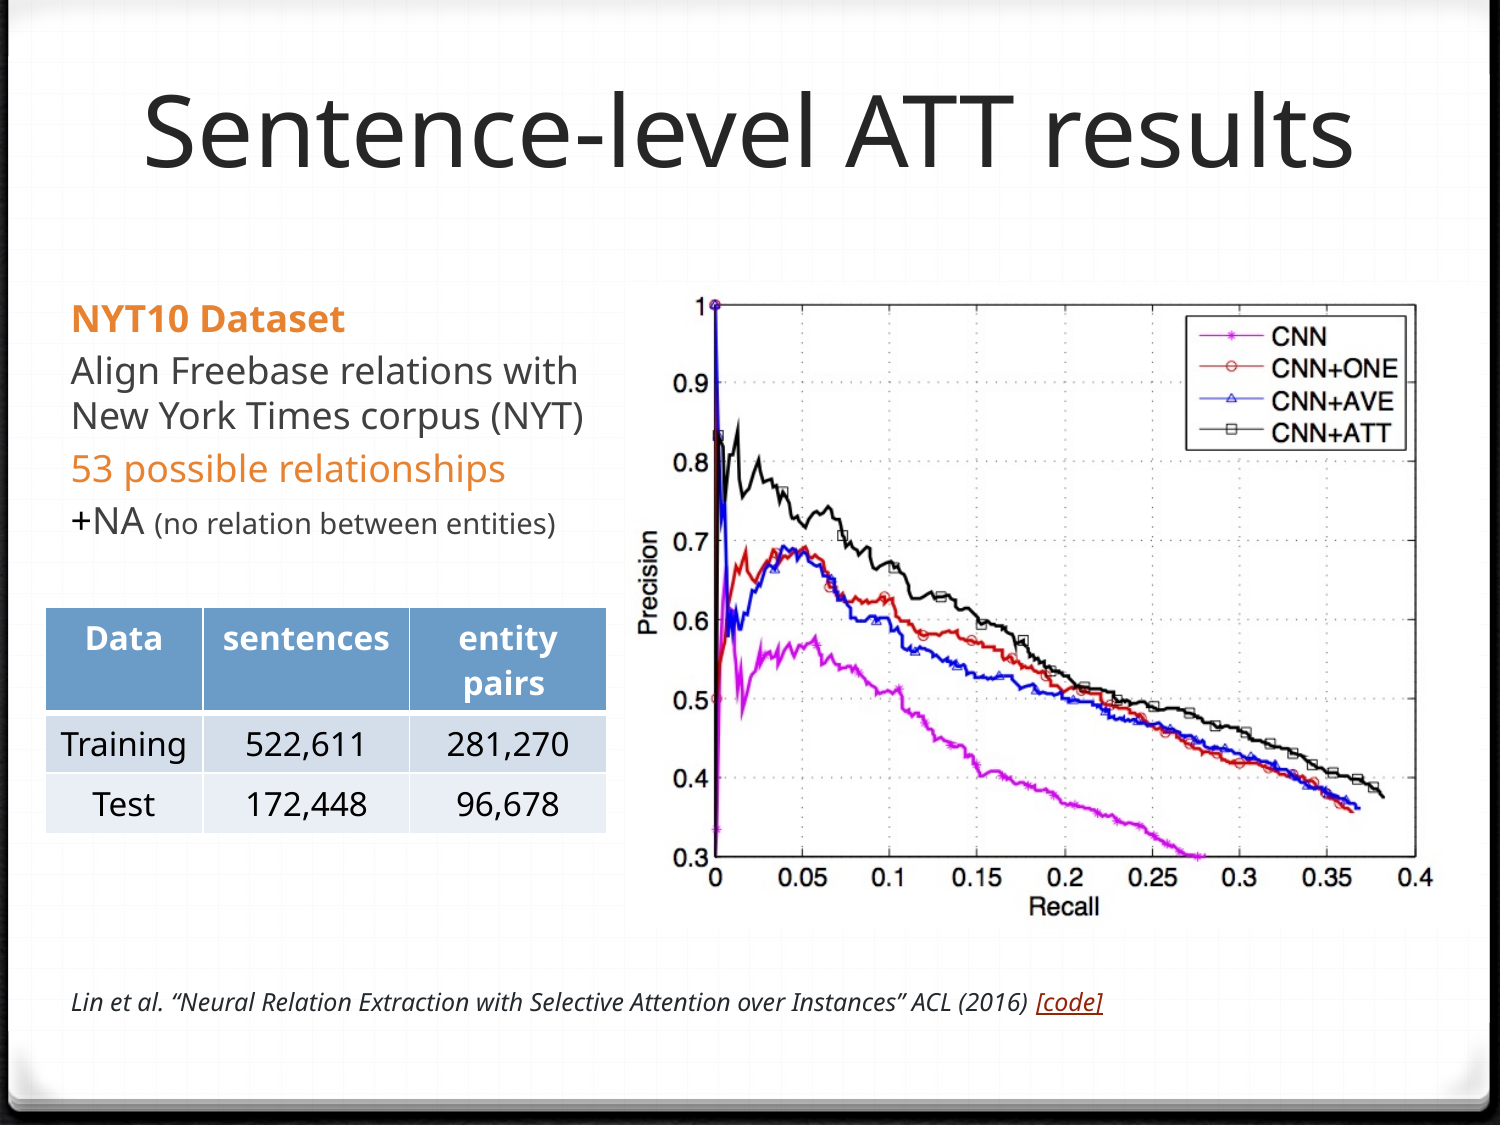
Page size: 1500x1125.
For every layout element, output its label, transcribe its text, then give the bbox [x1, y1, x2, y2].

text_box Lin et al. “Neural Relation Extraction with Selective Attention over Instances” ACL (2016) [code] [55, 978, 1187, 1028]
picture [0, 0, 1500, 1125]
list NYT10 Dataset Align Freebase relations with New York Times corpus (NYT) 53 possible relationships +NA (no relation between entities) [55, 287, 617, 568]
table_cell 281,270 [410, 716, 606, 772]
table_header Data [46, 608, 202, 710]
table_header entity pairs [410, 608, 606, 710]
table_header sentences [204, 608, 409, 710]
table_cell Training [46, 716, 202, 772]
table_cell 96,678 [410, 774, 606, 833]
table_cell 172,448 [204, 774, 409, 833]
table_cell 522,611 [204, 716, 409, 772]
table_cell Test [46, 774, 202, 833]
text_box Sentence-level ATT results [90, 29, 1410, 225]
